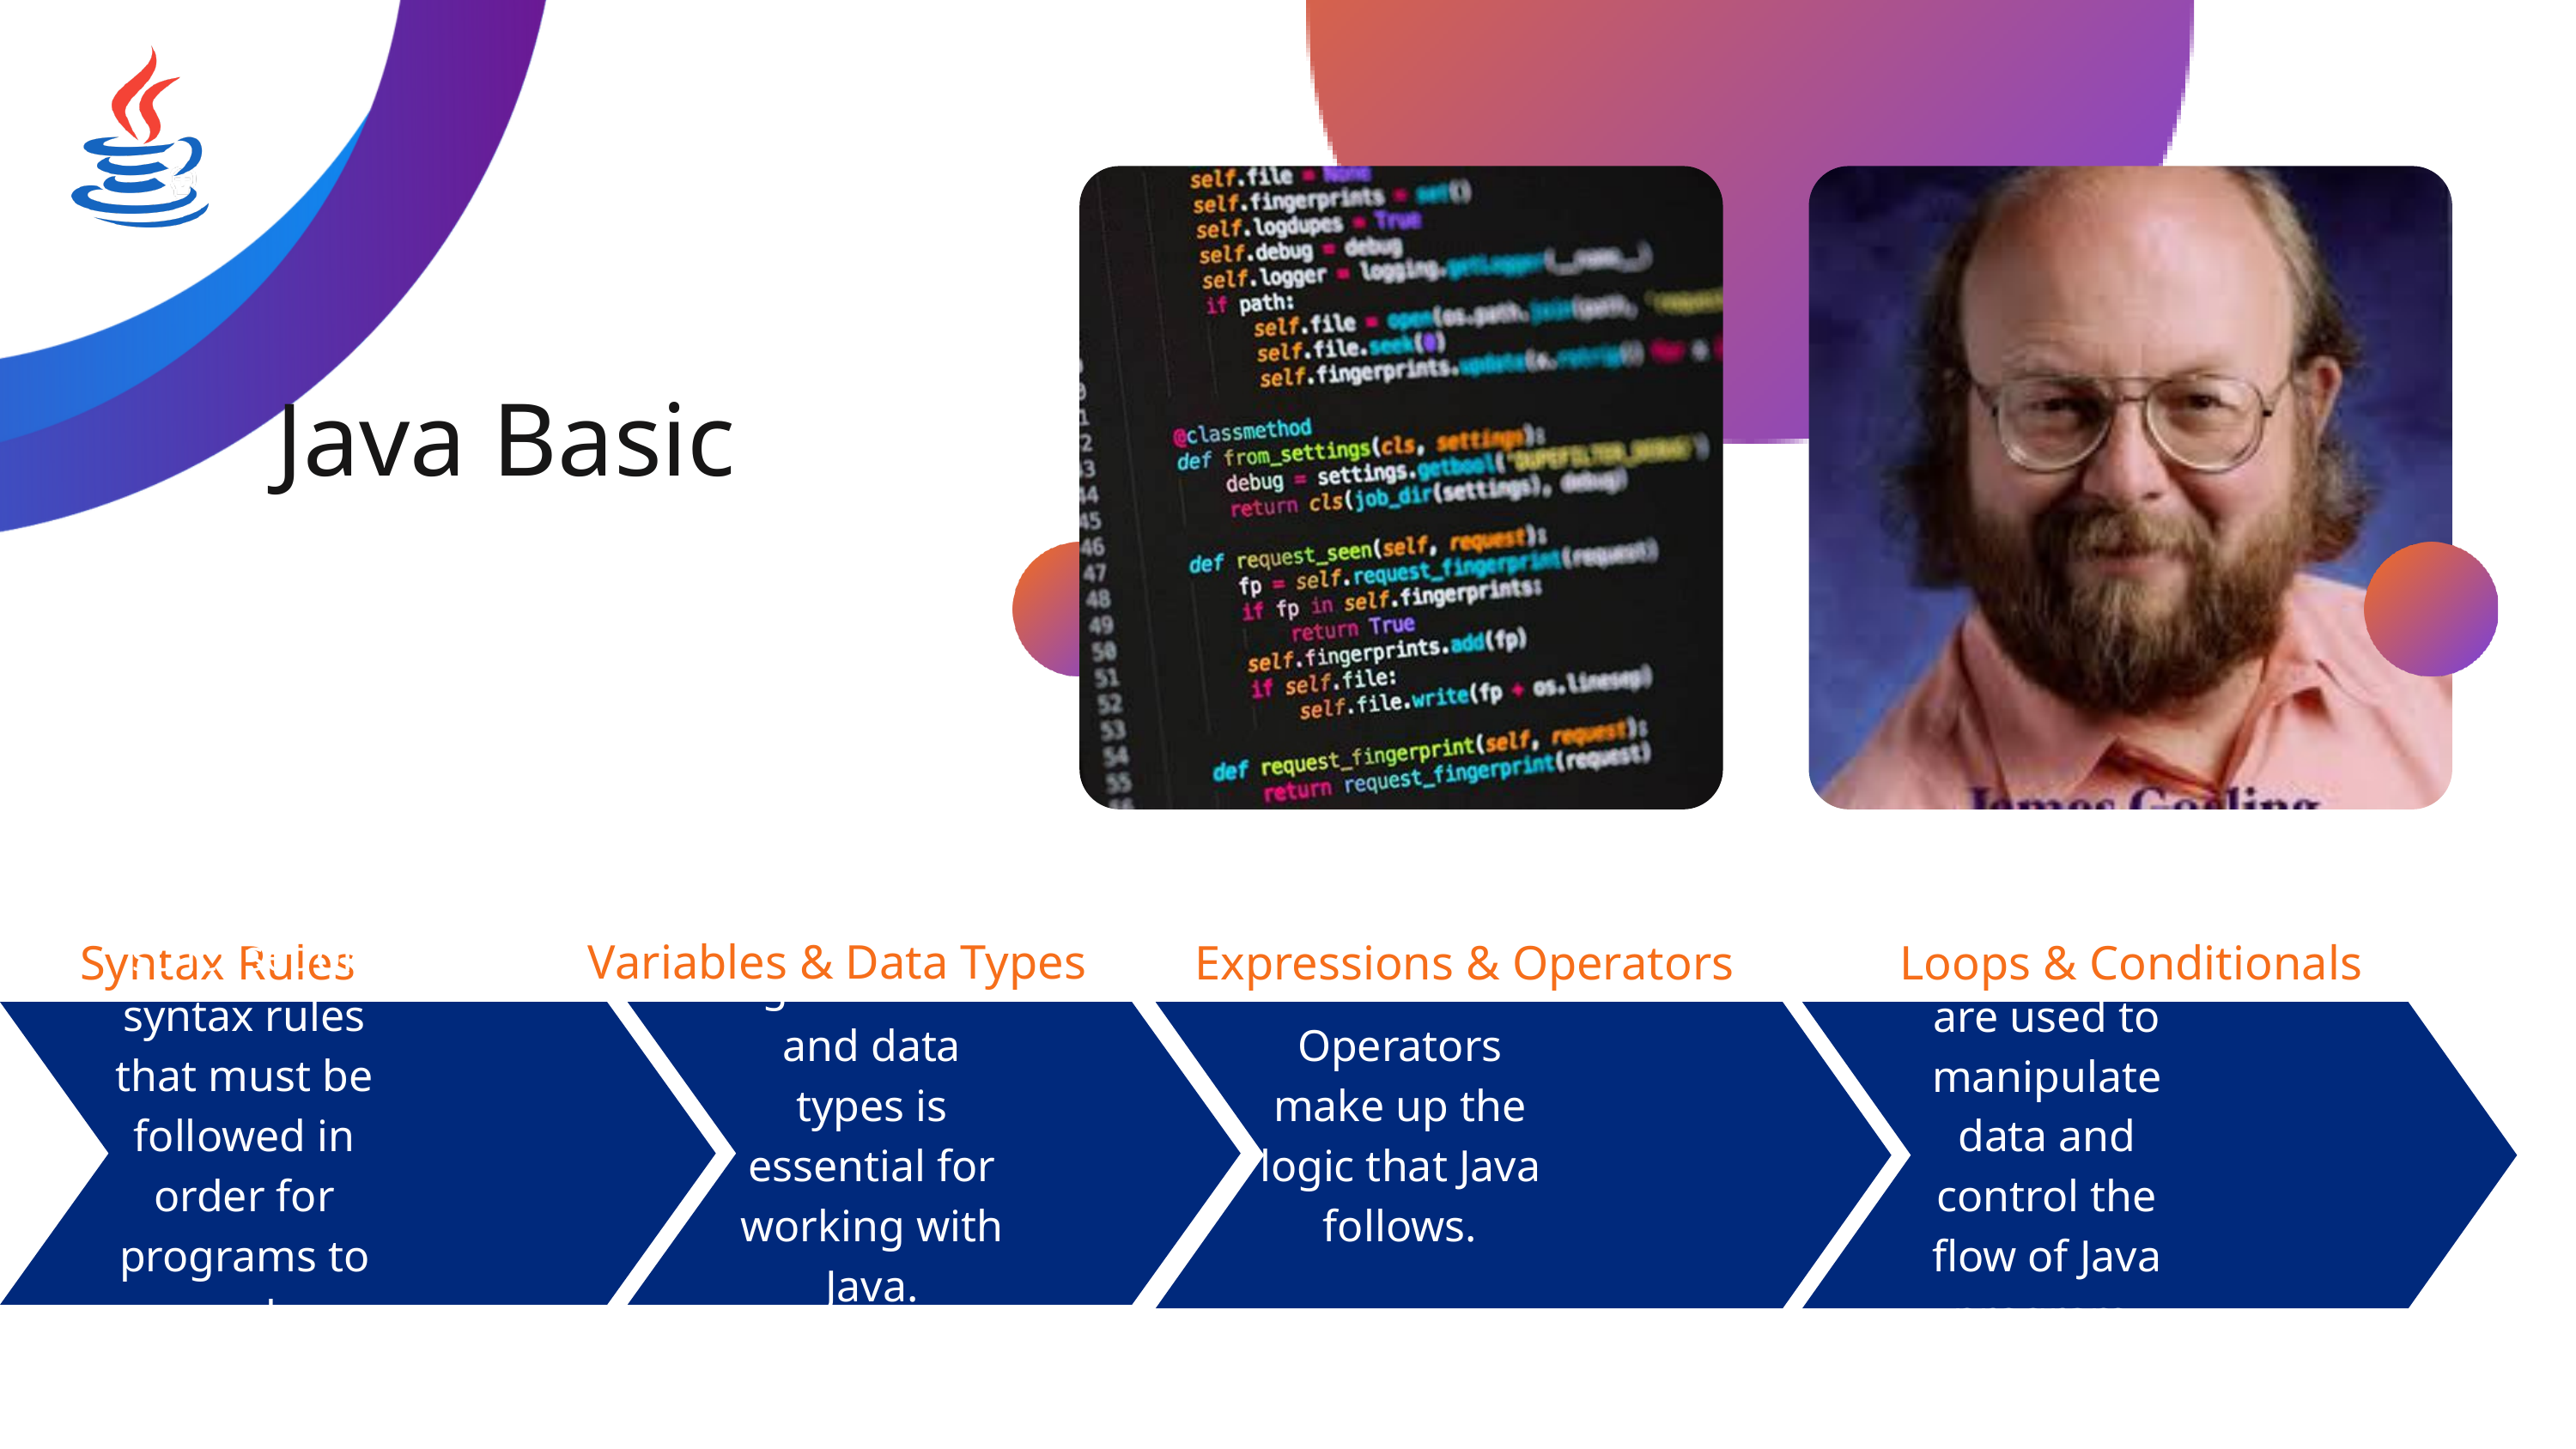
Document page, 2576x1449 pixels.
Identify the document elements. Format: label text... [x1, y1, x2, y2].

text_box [1808, 166, 2453, 809]
text_box [1306, 0, 2195, 445]
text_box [1155, 1001, 1801, 1309]
text_box Java Basic [276, 376, 1074, 497]
text_box Variables & Data Types [587, 923, 1147, 989]
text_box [1801, 1001, 2518, 1309]
text_box Expressions & Operators [1194, 924, 1802, 990]
text_box Loops & Conditionals [1899, 924, 2499, 990]
text_box Syntax Rules [80, 924, 533, 990]
text_box [1012, 542, 1074, 676]
text_box [0, 0, 561, 543]
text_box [717, 1001, 1154, 1306]
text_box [0, 1001, 716, 1306]
text_box [2458, 542, 2499, 676]
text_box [1078, 166, 1723, 809]
text_box [30, 27, 250, 246]
